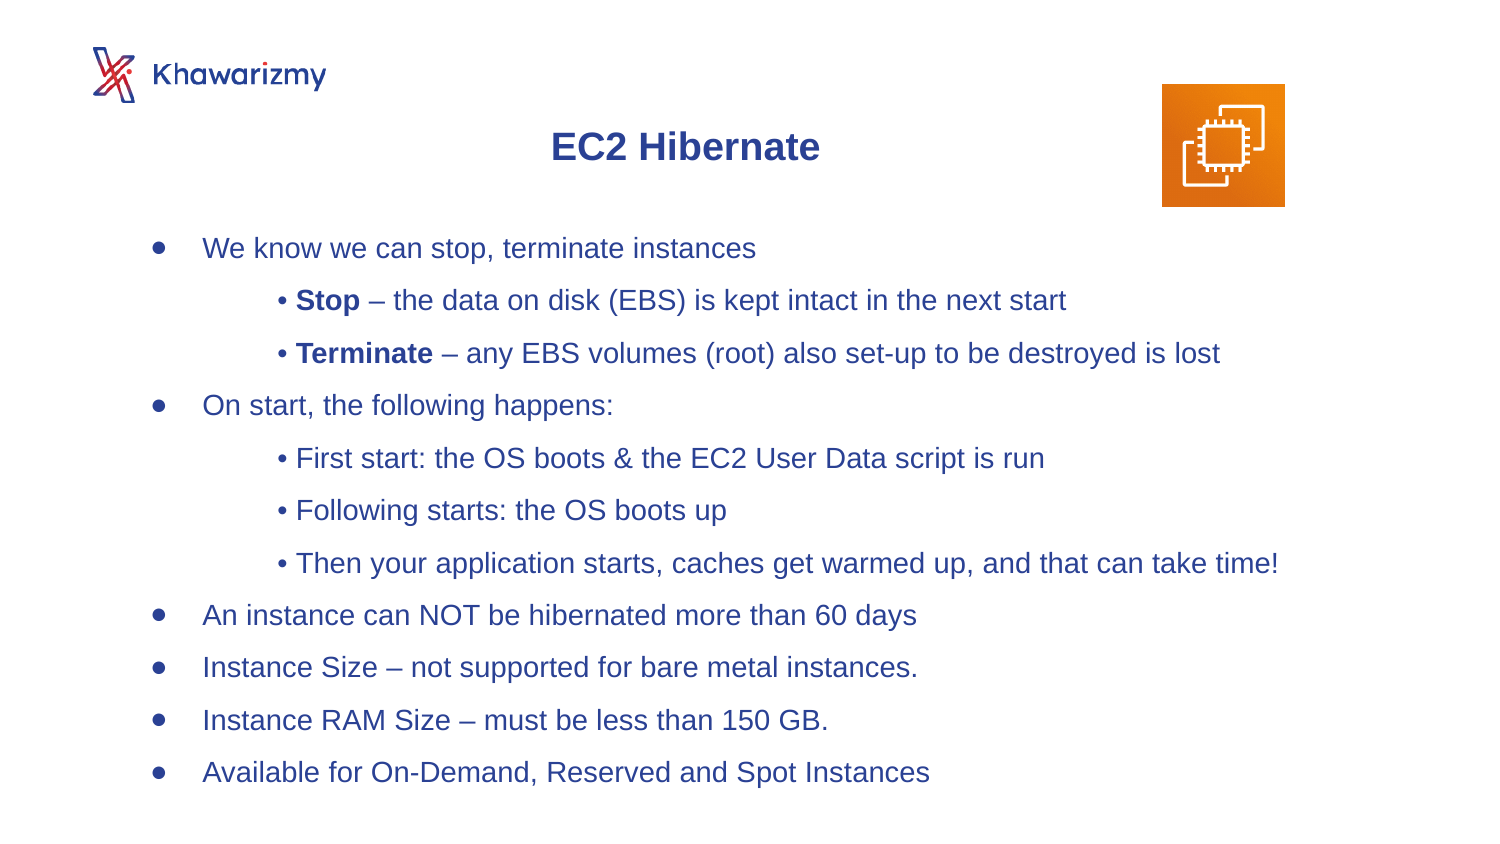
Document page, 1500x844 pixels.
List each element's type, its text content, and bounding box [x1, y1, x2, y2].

picture [1162, 84, 1285, 207]
text_box EC2 Hibernate [125, 106, 1157, 184]
text_box We know we can stop, terminate instances • Stop – the data on disk (EBS) is kept intact in the next start • Terminate – any EBS volumes (root) also set-up to be destroyed is lost On start, the following happens: • First start: the OS boots & the EC2 User Data script is run • Following starts: the OS boots up • Then your application starts, caches get warmed up, and that can take time! An instance can NOT be hibernated more than 60 days Instance Size – not supported for bare metal instances. Instance RAM Size – must be less than 150 GB. Available for On-Demand, Reserved and Spot Instances [112, 196, 1380, 844]
picture [93, 47, 326, 103]
